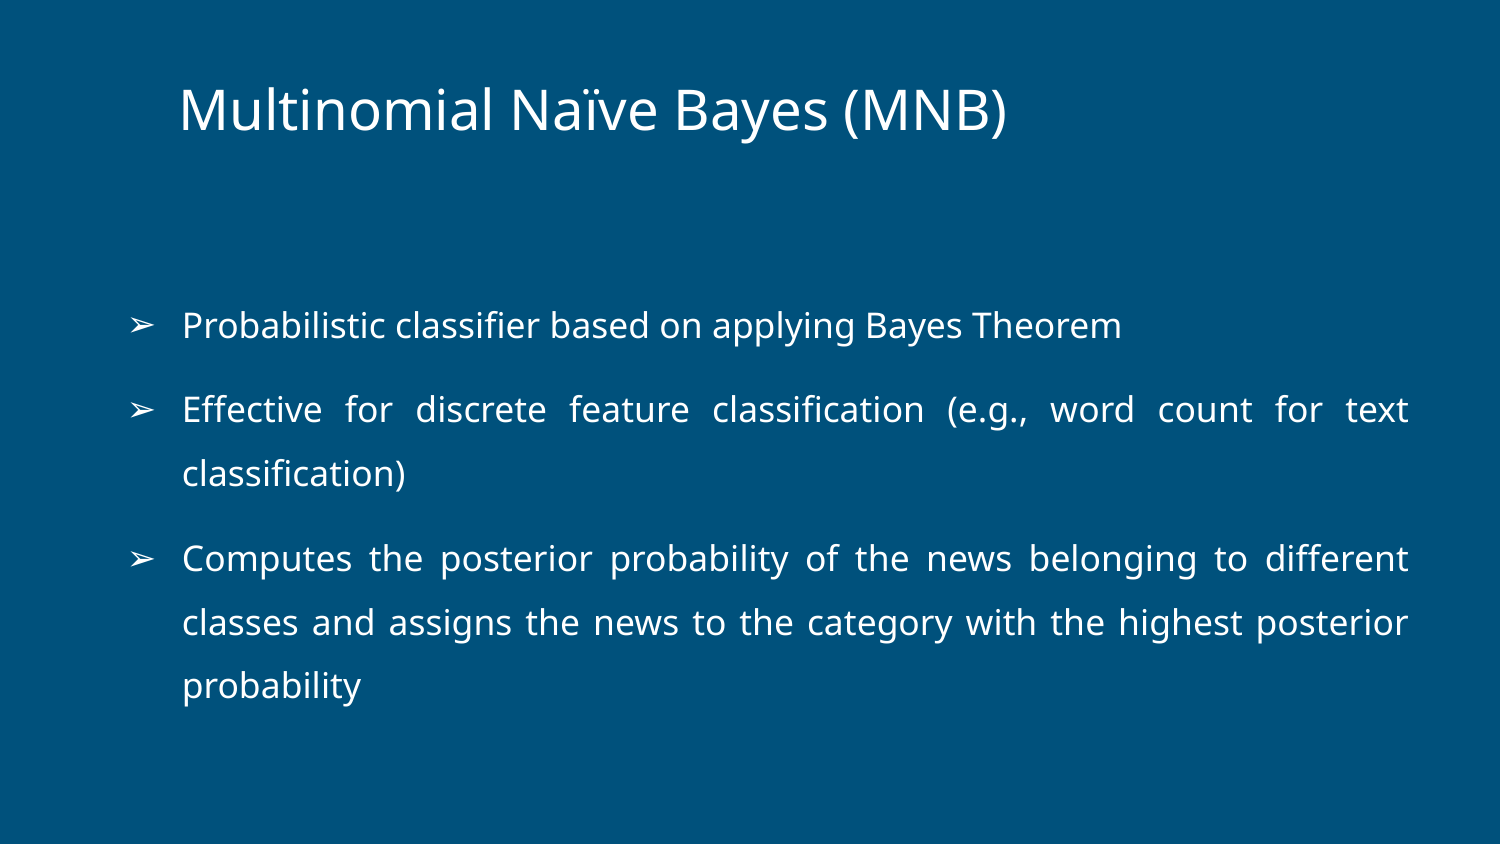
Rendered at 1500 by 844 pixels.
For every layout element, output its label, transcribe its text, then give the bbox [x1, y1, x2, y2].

text_box Multinomial Naïve Bayes (MNB) [0, 49, 1500, 171]
text_box Probabilistic classifier based on applying Bayes Theorem Effective for discrete feature classification (e.g., word count for text classification) Computes the posterior probability of the news belonging to different classes and assigns the news to the category with the highest posterior probability [91, 266, 1425, 726]
